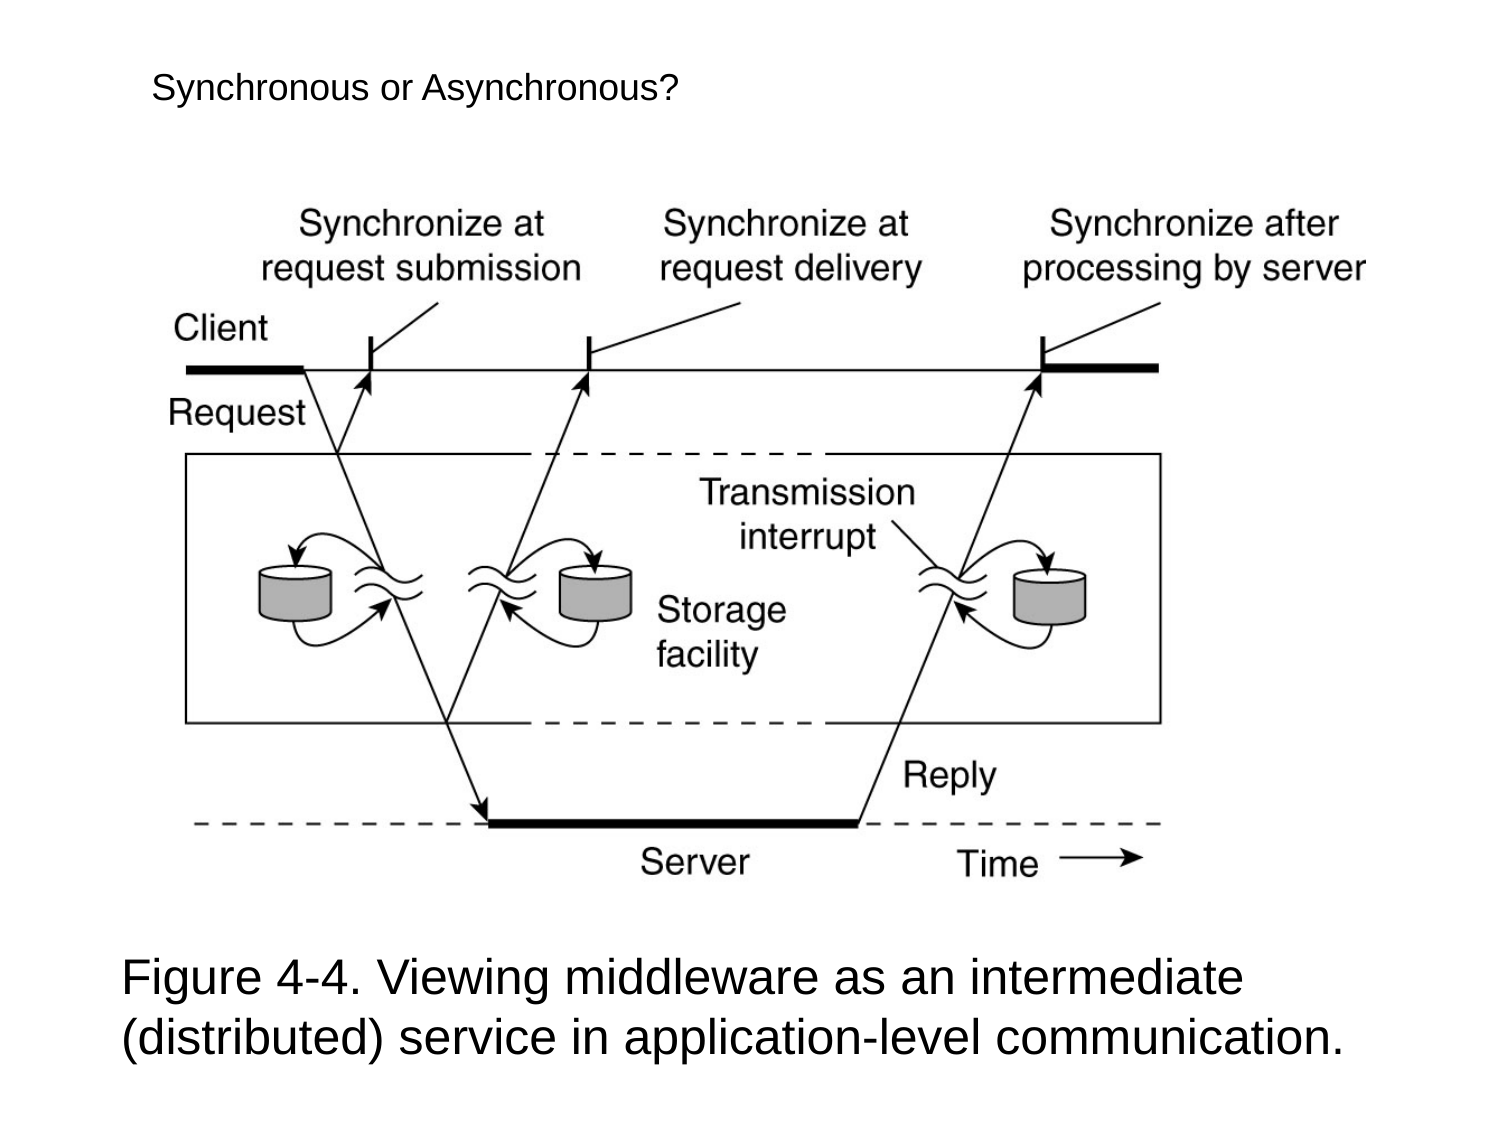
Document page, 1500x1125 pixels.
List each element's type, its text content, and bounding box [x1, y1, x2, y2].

text_box Figure 4-4. Viewing middleware as an intermediate (distributed) service in application-level communication. [50, 937, 1450, 1075]
text_box Synchronous or Asynchronous? [136, 55, 695, 116]
picture [167, 201, 1366, 885]
